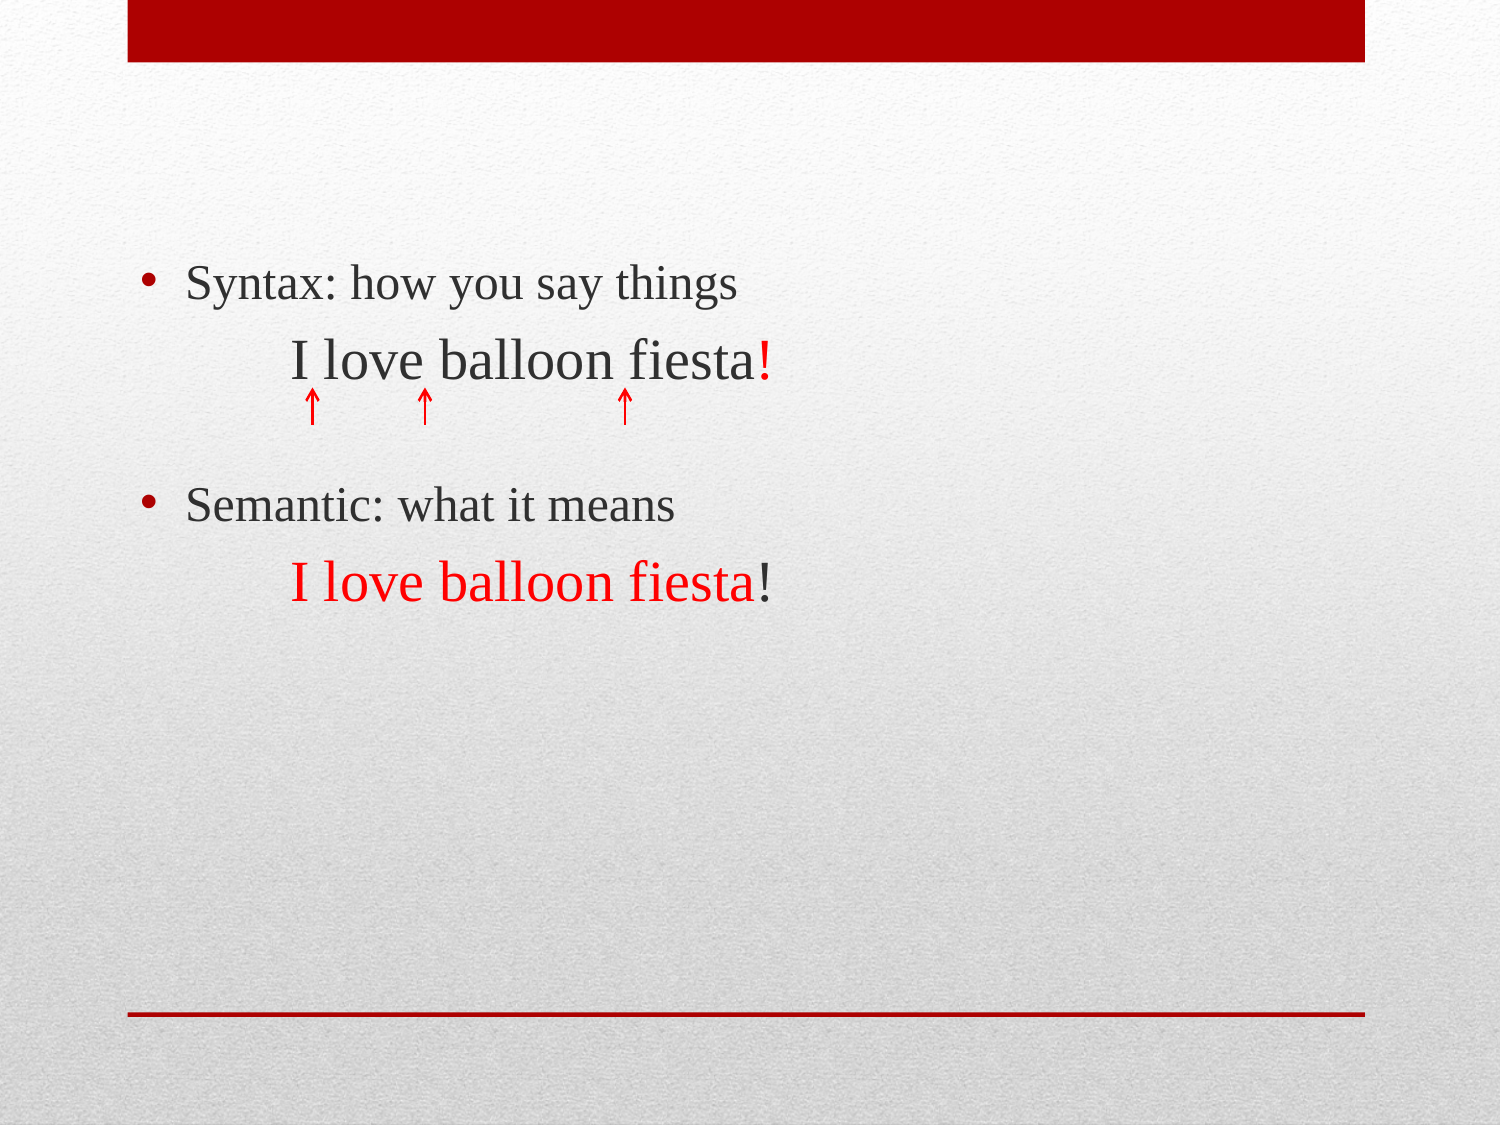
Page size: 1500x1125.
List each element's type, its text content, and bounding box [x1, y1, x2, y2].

list Syntax: how you say things I love balloon fiesta! Semantic: what it means I love balloon fiesta! [125, 112, 1363, 750]
